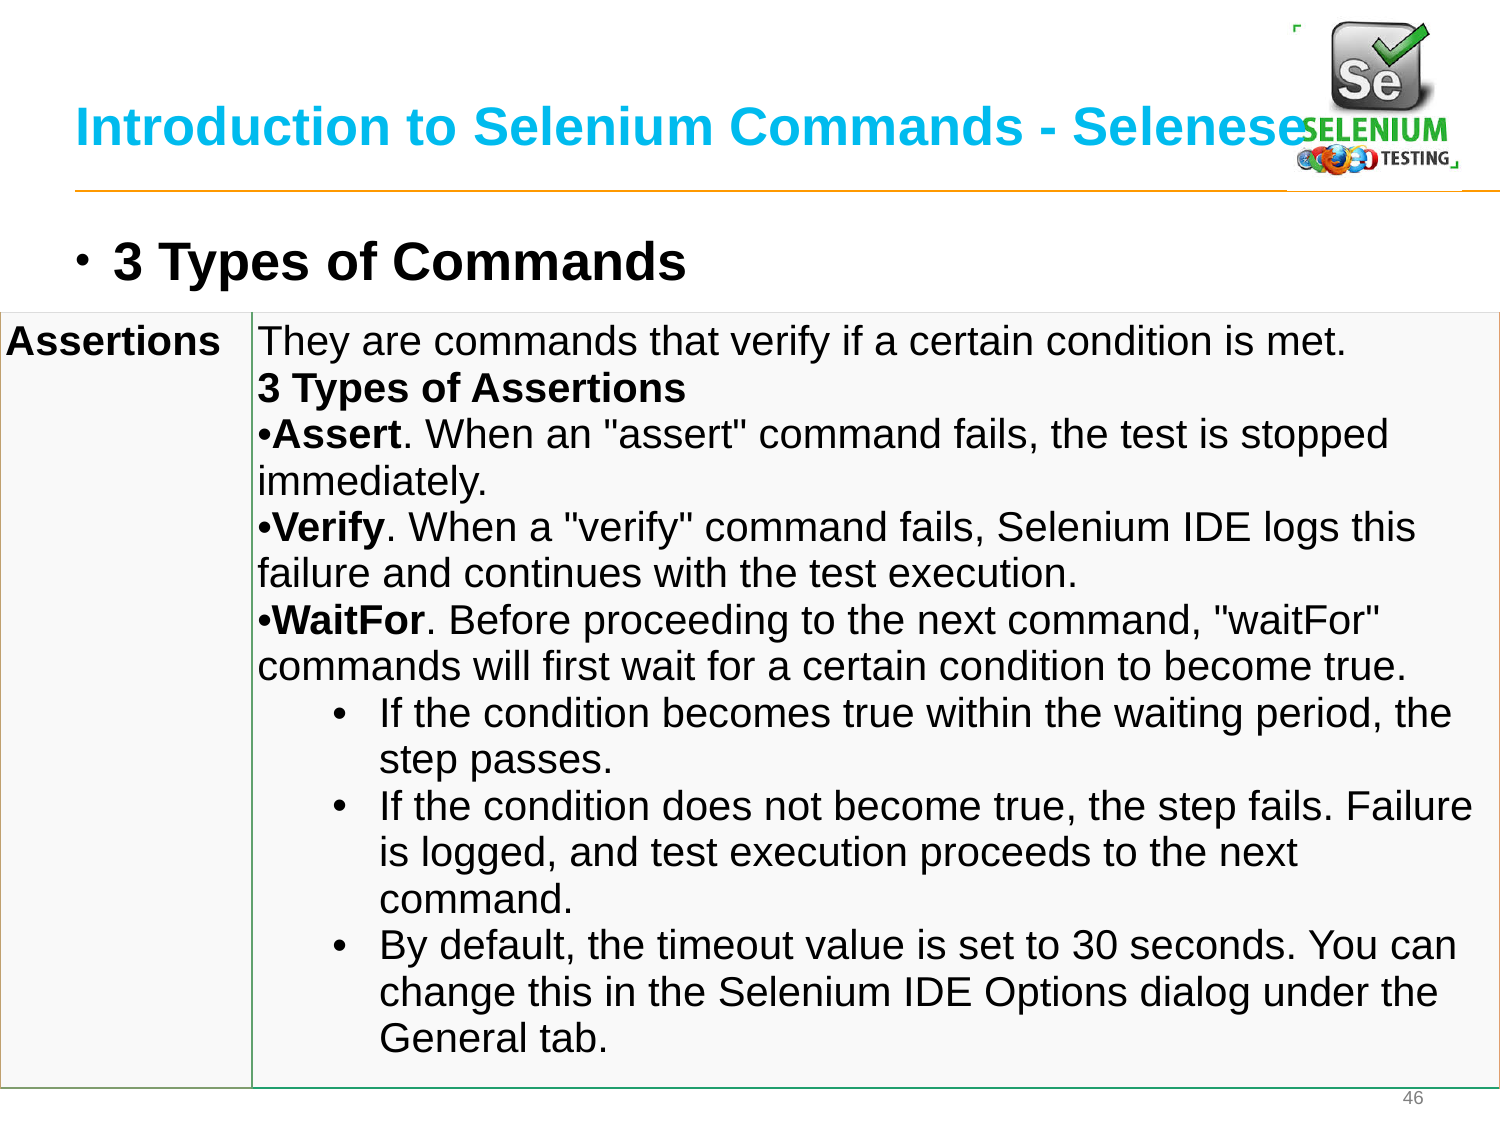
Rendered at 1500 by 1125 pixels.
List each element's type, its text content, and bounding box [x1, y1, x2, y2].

table_header Assertions [1, 313, 251, 1087]
table_header They are commands that verify if a certain condition is met. 3 Types of Assertions Assert. When an "assert" command fails, the test is stopped immediately. Verify. When a "verify" command fails, Selenium IDE logs this failure and continues with the test execution. WaitFor. Before proceeding to the next command, "waitFor" commands will first wait for a certain condition to become true. If the condition becomes true within the waiting period, the step passes. If the condition does not become true, the step fails. Failure is logged, and test execution proceeds to the next command. By default, the timeout value is set to 30 seconds. You can change this in the Selenium IDE Options dialog under the General tab. [253, 313, 1499, 1087]
title Introduction to Selenium Commands - Selenese [75, 27, 1422, 157]
picture [1287, 16, 1462, 191]
list 3 Types of Commands [75, 226, 1425, 312]
